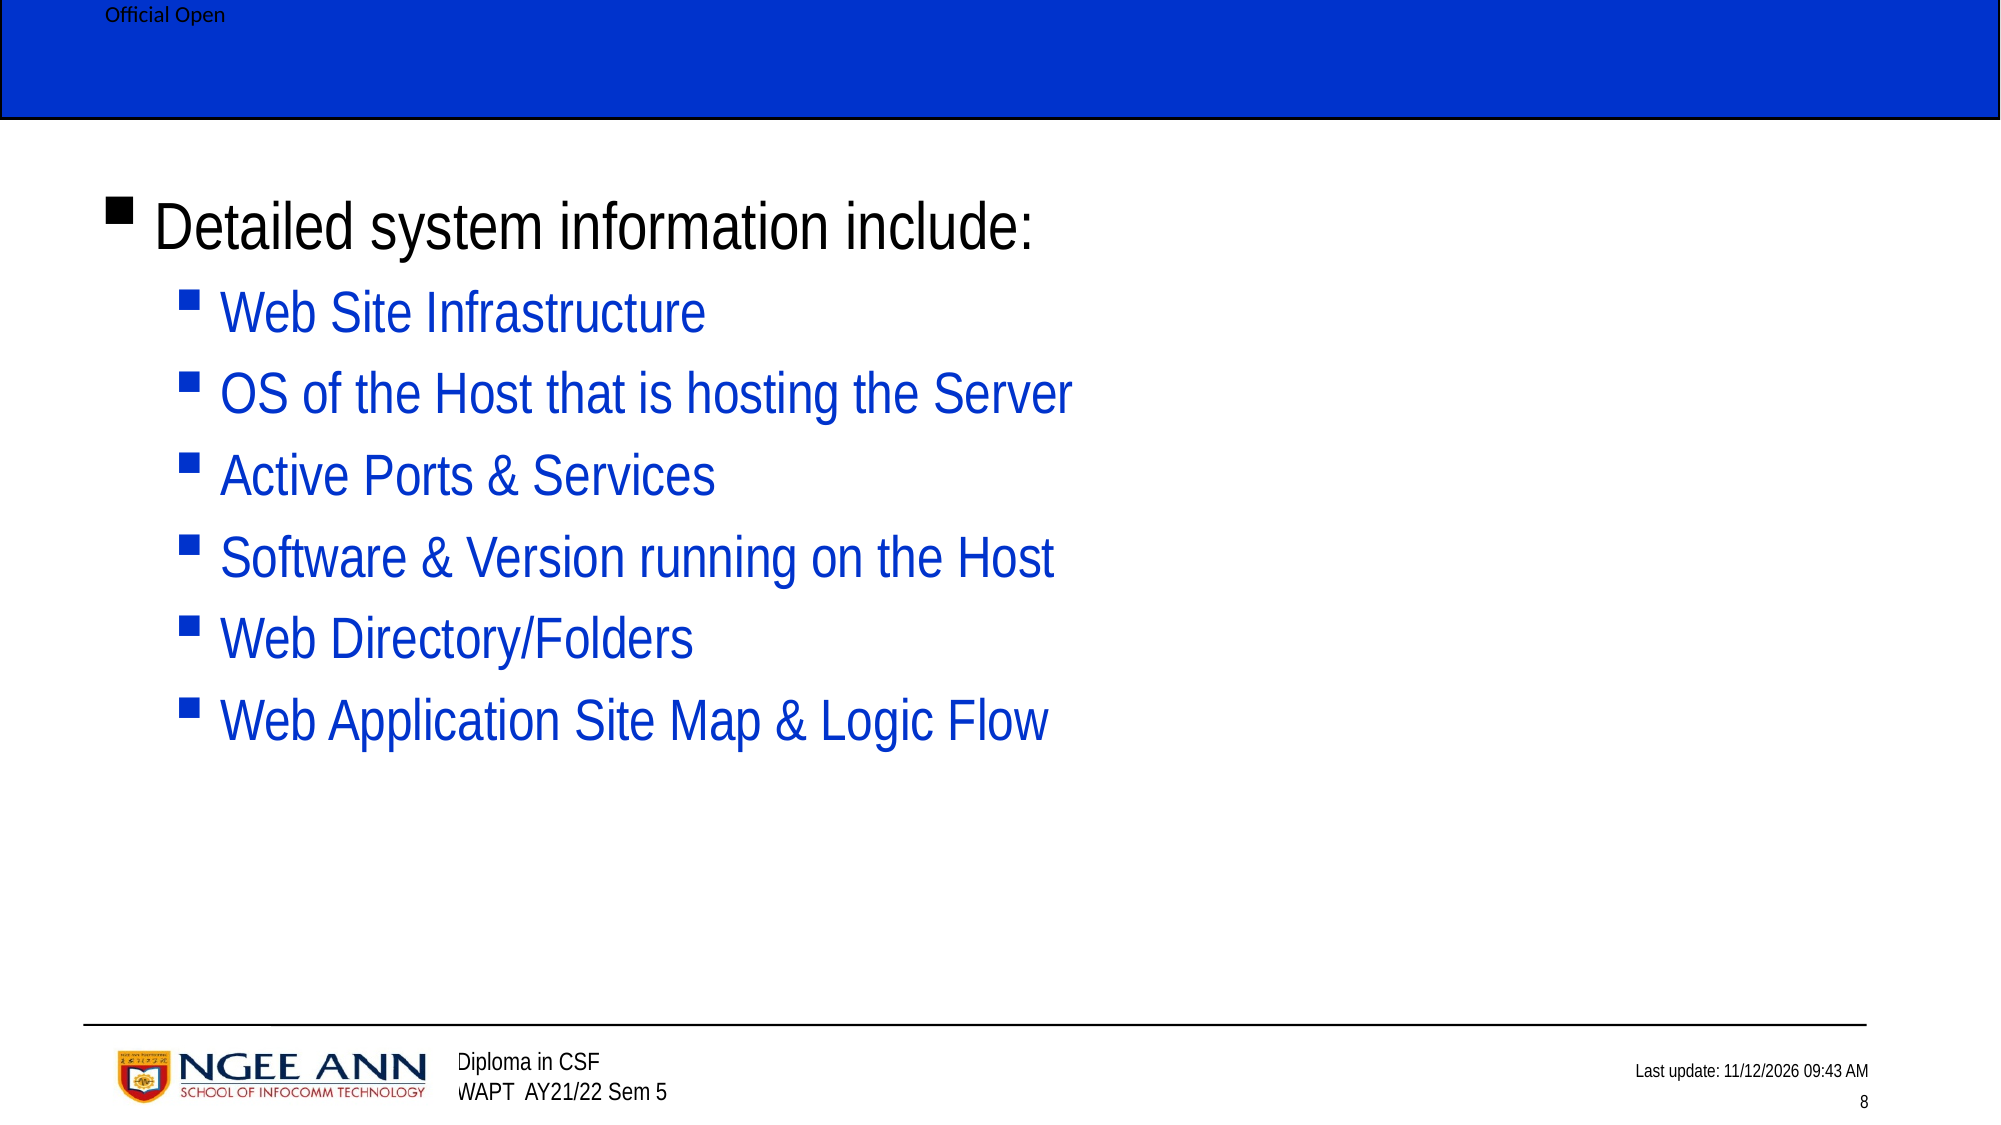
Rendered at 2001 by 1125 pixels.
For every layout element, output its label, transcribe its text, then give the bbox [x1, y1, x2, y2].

list Detailed system information include: Web Site Infrastructure OS of the Host that is hosting the Server Active Ports & Services Software & Version running on the Host Web Directory/Folders Web Application Site Map & Logic Flow [83, 174, 1867, 1025]
picture [83, 1028, 459, 1125]
